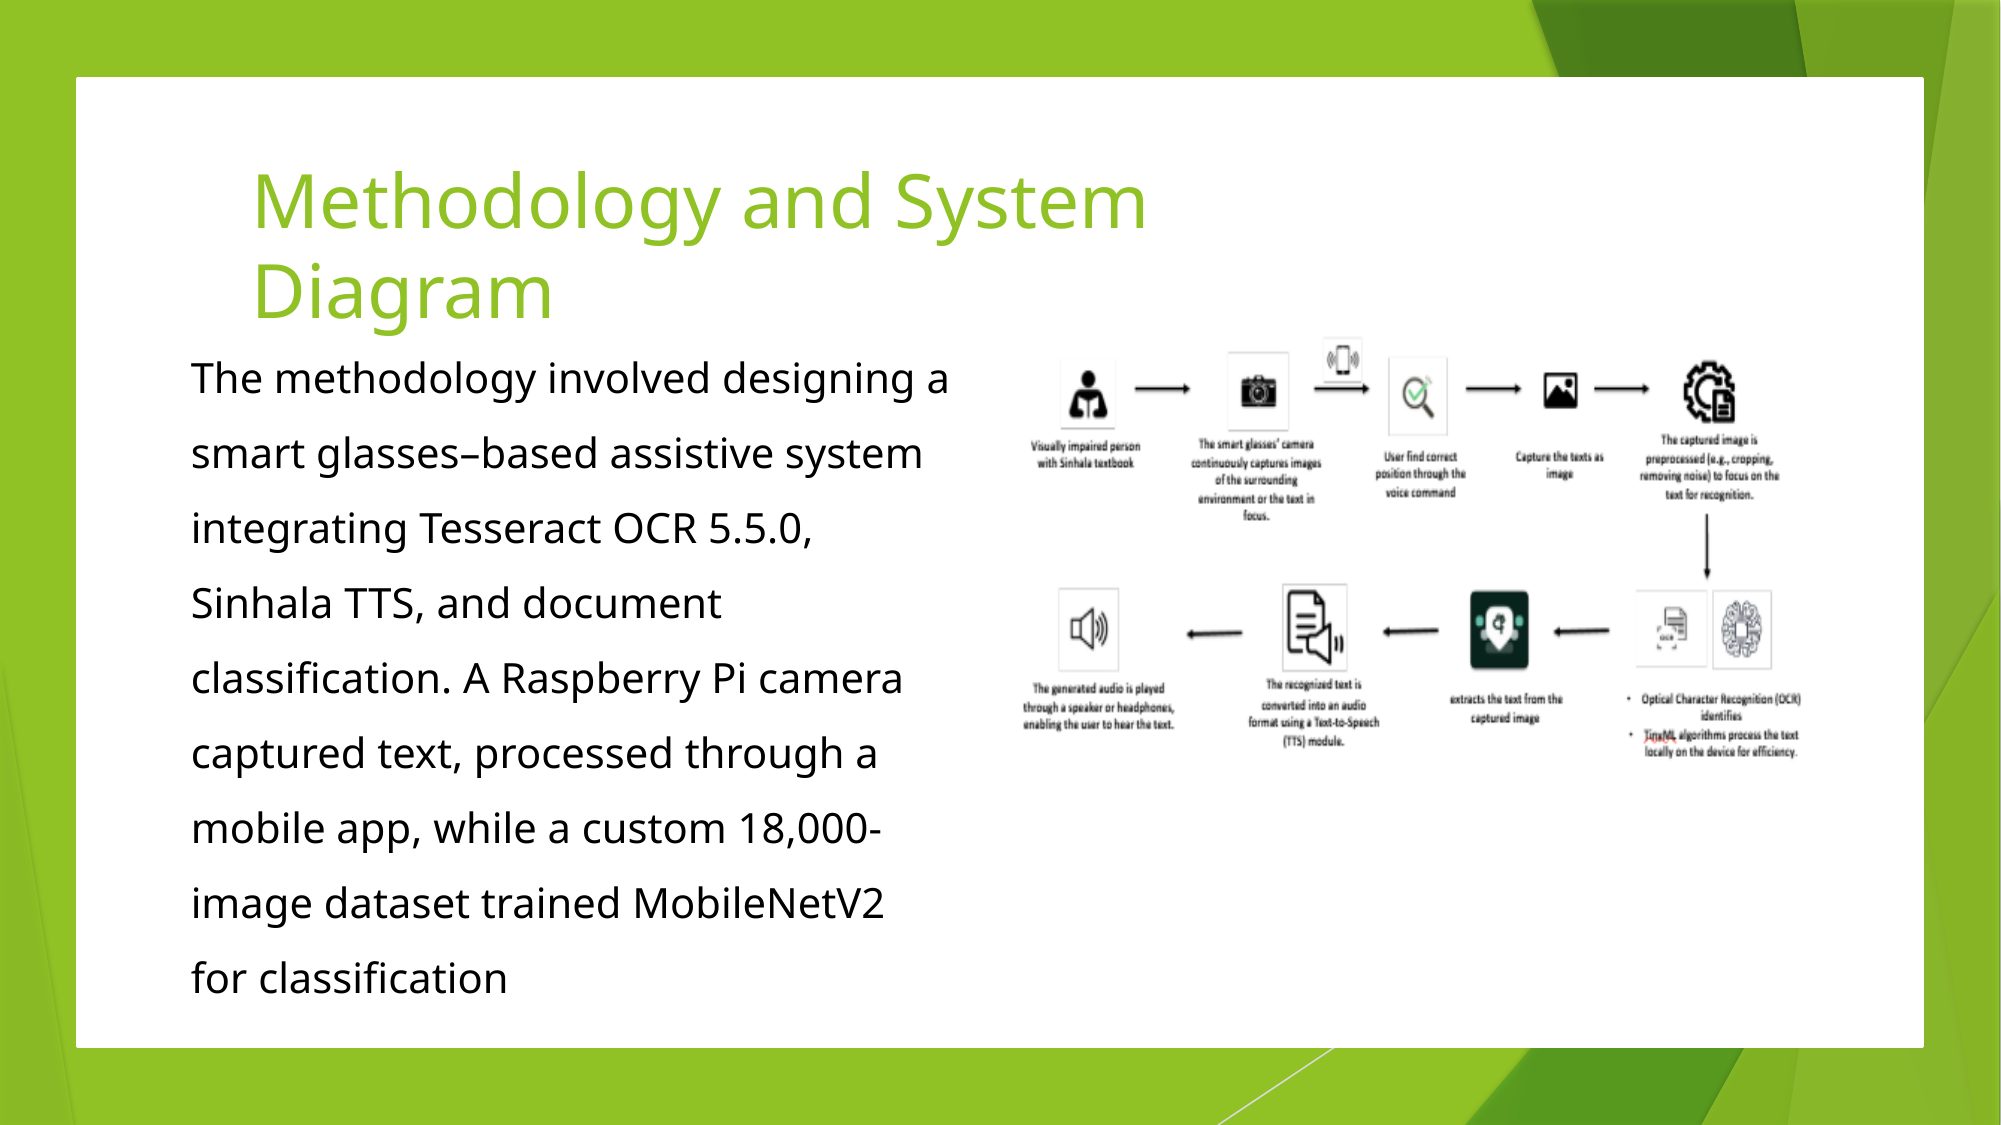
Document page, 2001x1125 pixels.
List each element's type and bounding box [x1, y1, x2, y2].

list [1000, 329, 1848, 799]
text_box [0, 0, 2000, 1125]
